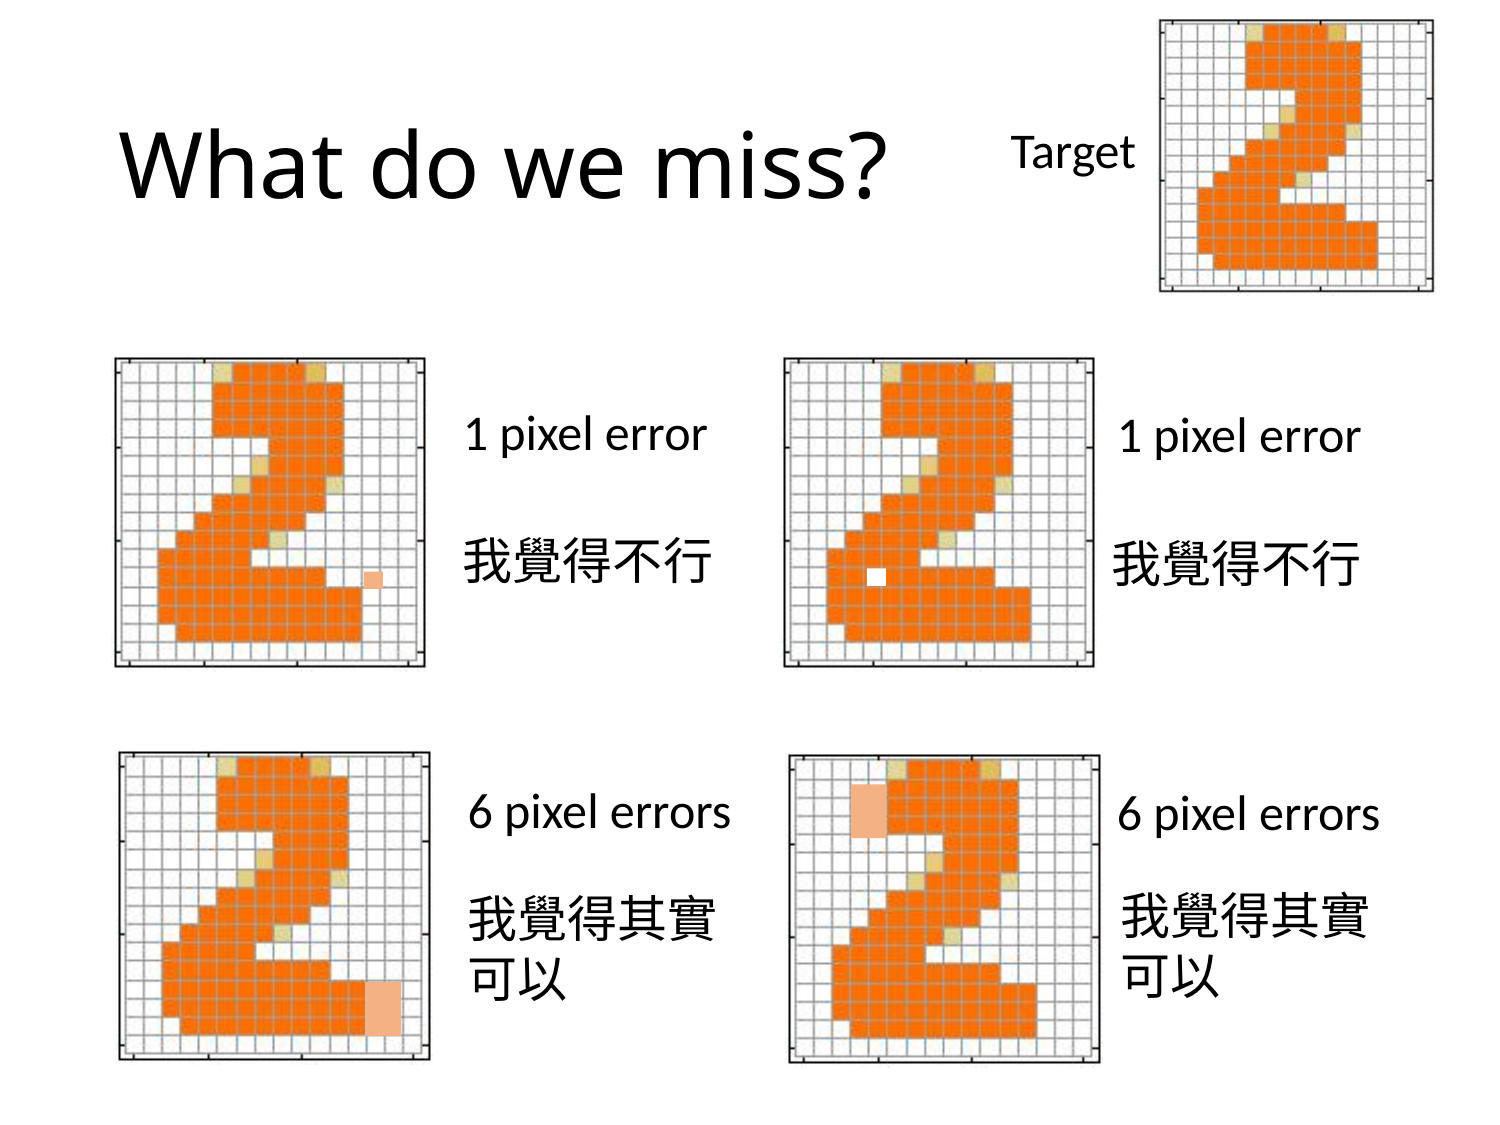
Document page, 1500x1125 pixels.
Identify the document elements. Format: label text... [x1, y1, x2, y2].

text_box 我覺得其實可以 [1105, 876, 1387, 1012]
picture [111, 356, 428, 672]
text_box 1 pixel error [1102, 394, 1407, 470]
picture [785, 753, 1103, 1068]
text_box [962, 18, 1436, 297]
title What do we miss? [103, 59, 962, 278]
picture [115, 750, 433, 1066]
text_box 我覺得不行 [448, 522, 747, 598]
text_box 6 pixel errors [452, 770, 758, 846]
text_box 1 pixel error [448, 392, 753, 468]
text_box 6 pixel errors [1103, 773, 1407, 849]
text_box 我覺得其實可以 [452, 880, 734, 1015]
text_box 我覺得不行 [1097, 525, 1396, 600]
picture [780, 356, 1097, 672]
